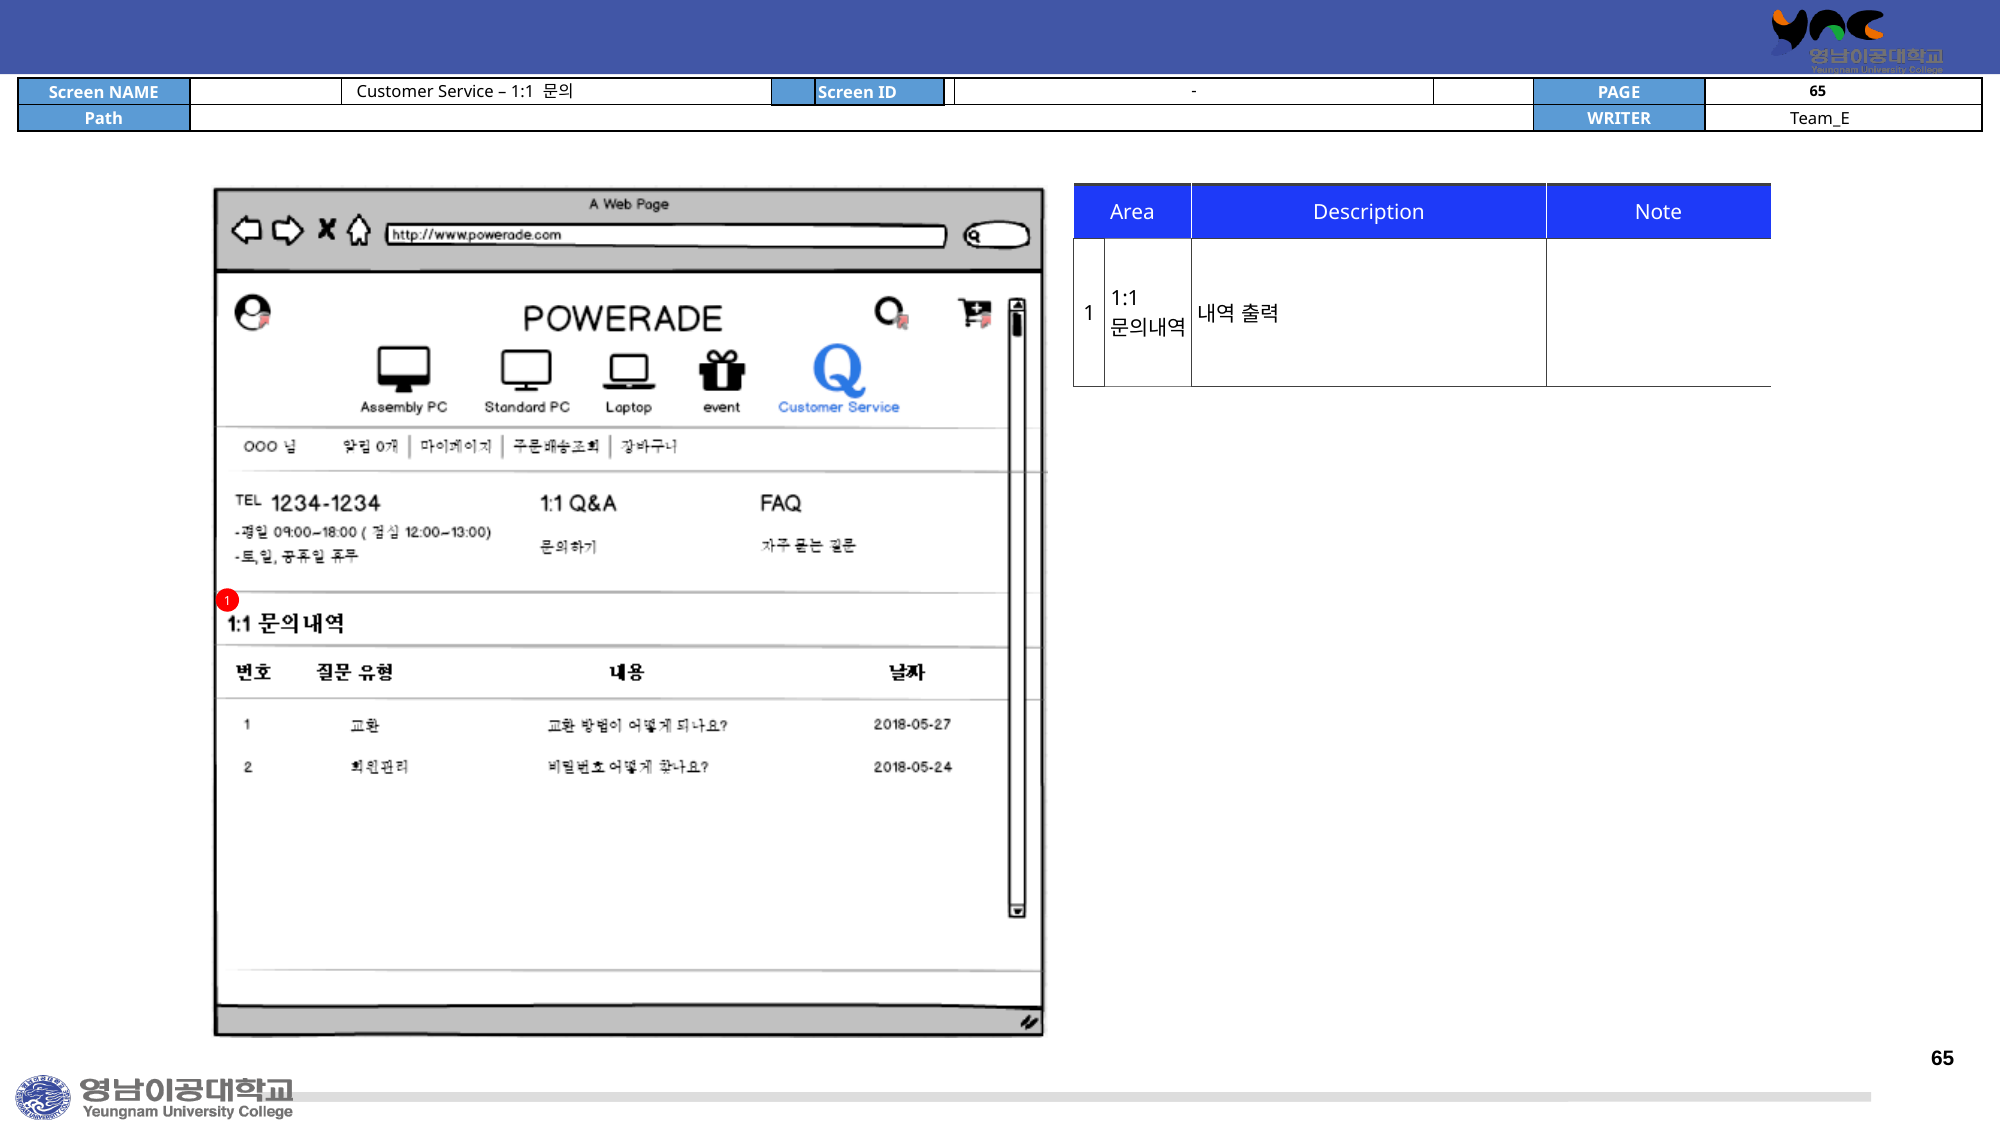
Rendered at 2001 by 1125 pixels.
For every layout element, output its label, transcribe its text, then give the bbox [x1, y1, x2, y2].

picture [15, 1075, 293, 1120]
slide_number 65 [1821, 1037, 1969, 1063]
table_header Area [1074, 186, 1191, 238]
table_cell 1 [1074, 239, 1104, 386]
text_box [0, 0, 2000, 75]
table_header Note [1547, 186, 1771, 238]
picture [1771, 9, 1943, 74]
table_header Description [1192, 186, 1546, 238]
picture [211, 185, 1048, 1038]
title - [954, 77, 1434, 105]
table_cell [1547, 239, 1771, 386]
list Customer Service – 1:1 문의 [341, 77, 816, 105]
table_cell 내역 출력 [1192, 239, 1546, 386]
table_cell 1:1 문의내역 [1105, 239, 1191, 386]
